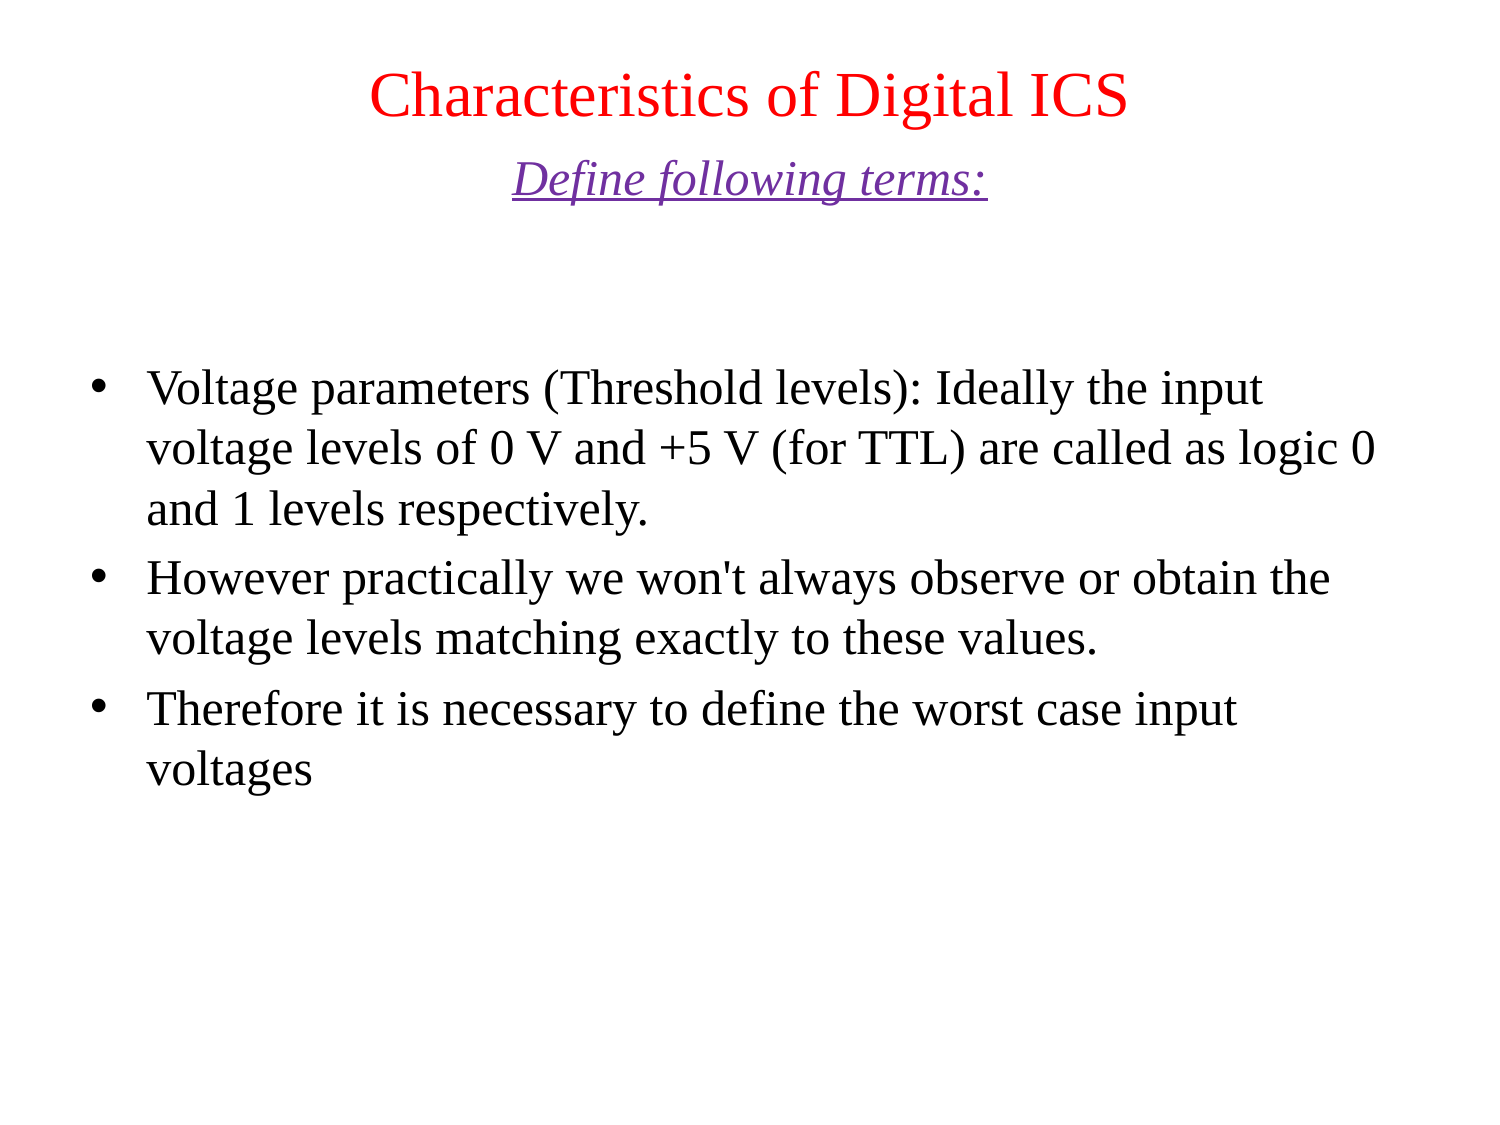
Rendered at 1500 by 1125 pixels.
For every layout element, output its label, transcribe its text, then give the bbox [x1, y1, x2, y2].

title Characteristics of Digital ICS [75, 45, 1425, 137]
list Define following terms: Voltage parameters (Threshold levels): Ideally the input voltage levels of 0 V and +5 V (for TTL) are called as logic 0 and 1 levels respectively. However practically we won't always observe or obtain the voltage levels matching exactly to these values. Therefore it is necessary to define the worst case input voltages [75, 137, 1425, 1005]
